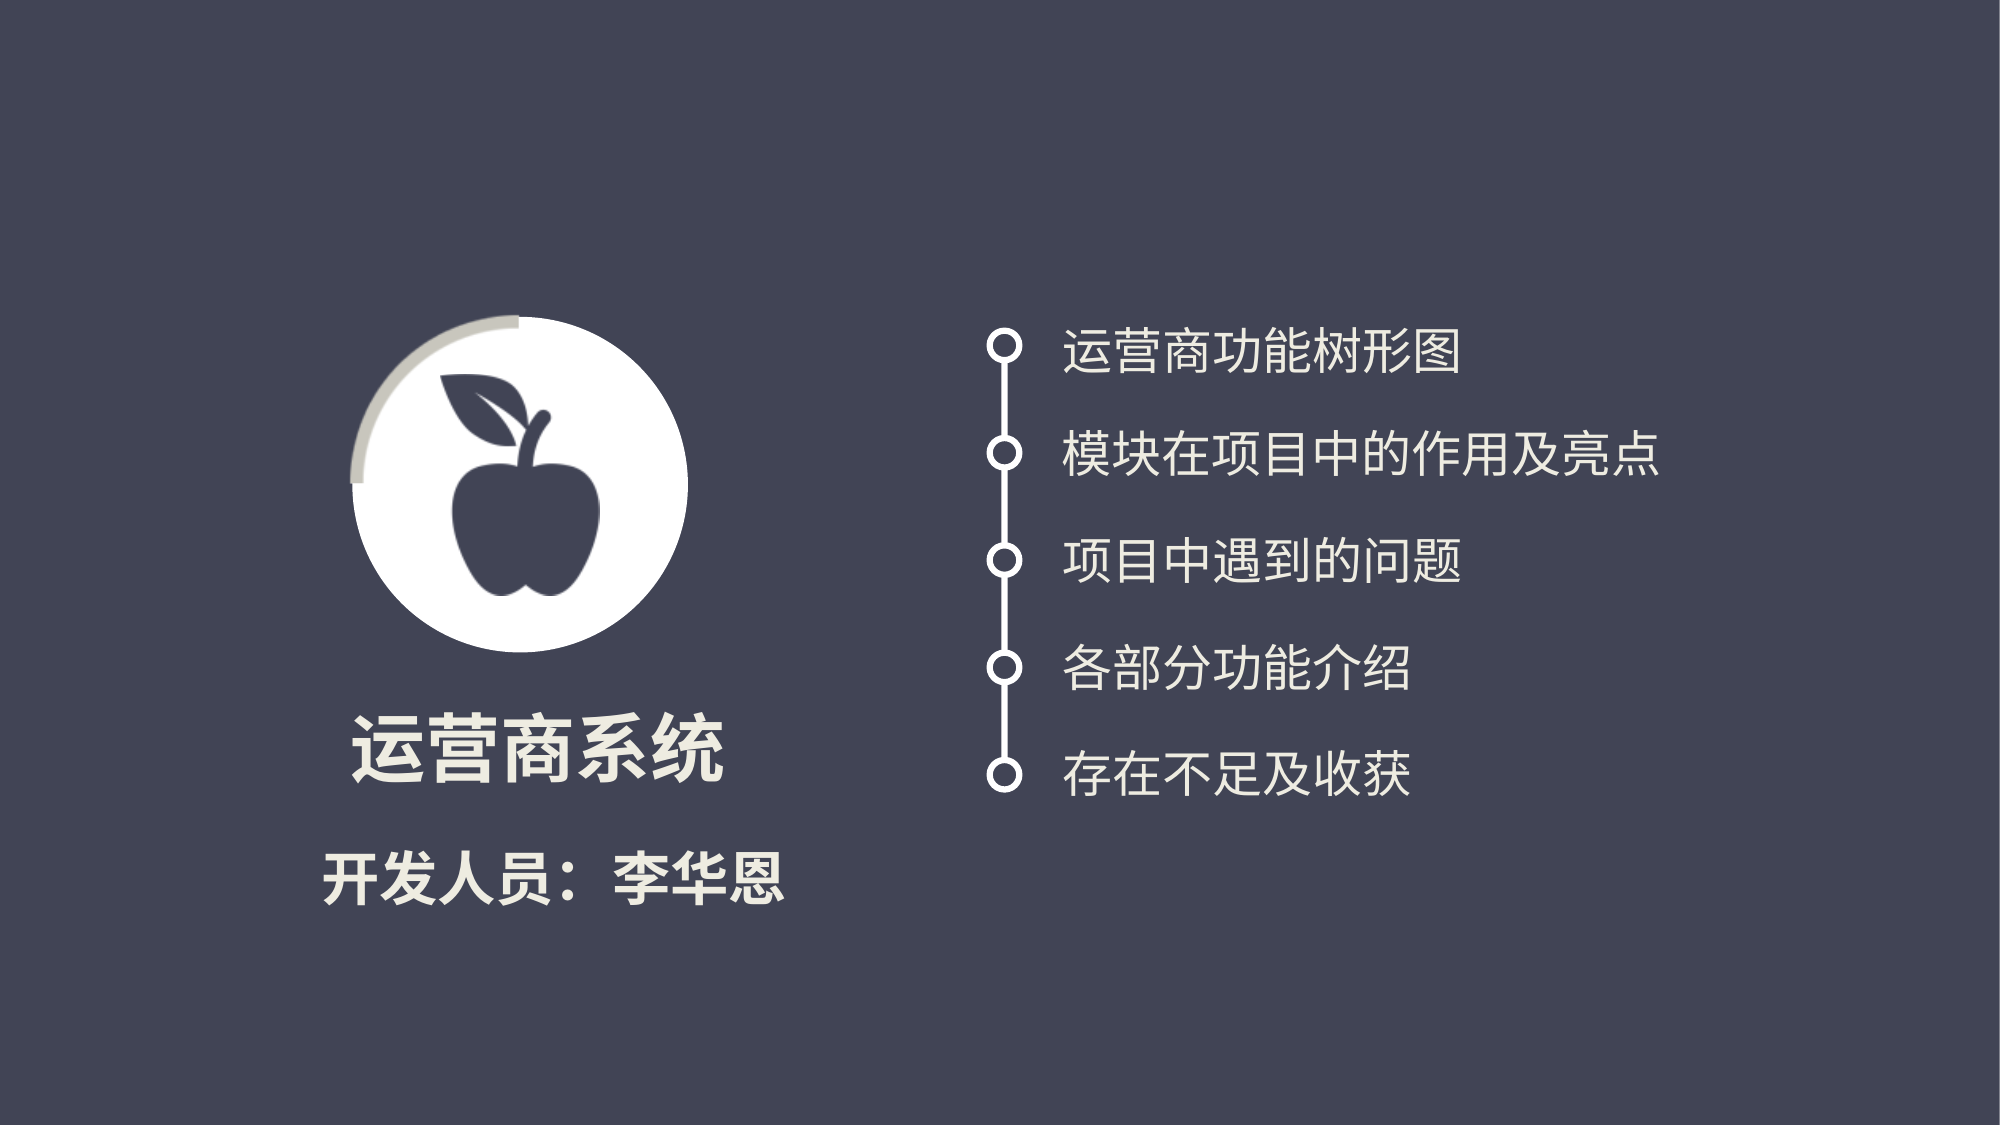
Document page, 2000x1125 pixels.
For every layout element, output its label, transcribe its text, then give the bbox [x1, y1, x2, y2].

text_box 模块在项目中的作用及亮点 [1047, 414, 1677, 490]
text_box 存在不足及收获 [1047, 734, 1427, 810]
text_box 各部分功能介绍 [1047, 629, 1427, 705]
text_box 开发人员：李华恩 [306, 834, 802, 920]
text_box 运营商系统 [335, 694, 741, 799]
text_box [989, 330, 1020, 790]
picture [349, 314, 691, 656]
text_box 运营商功能树形图 [1047, 312, 1477, 388]
text_box 项目中遇到的问题 [1047, 522, 1477, 597]
